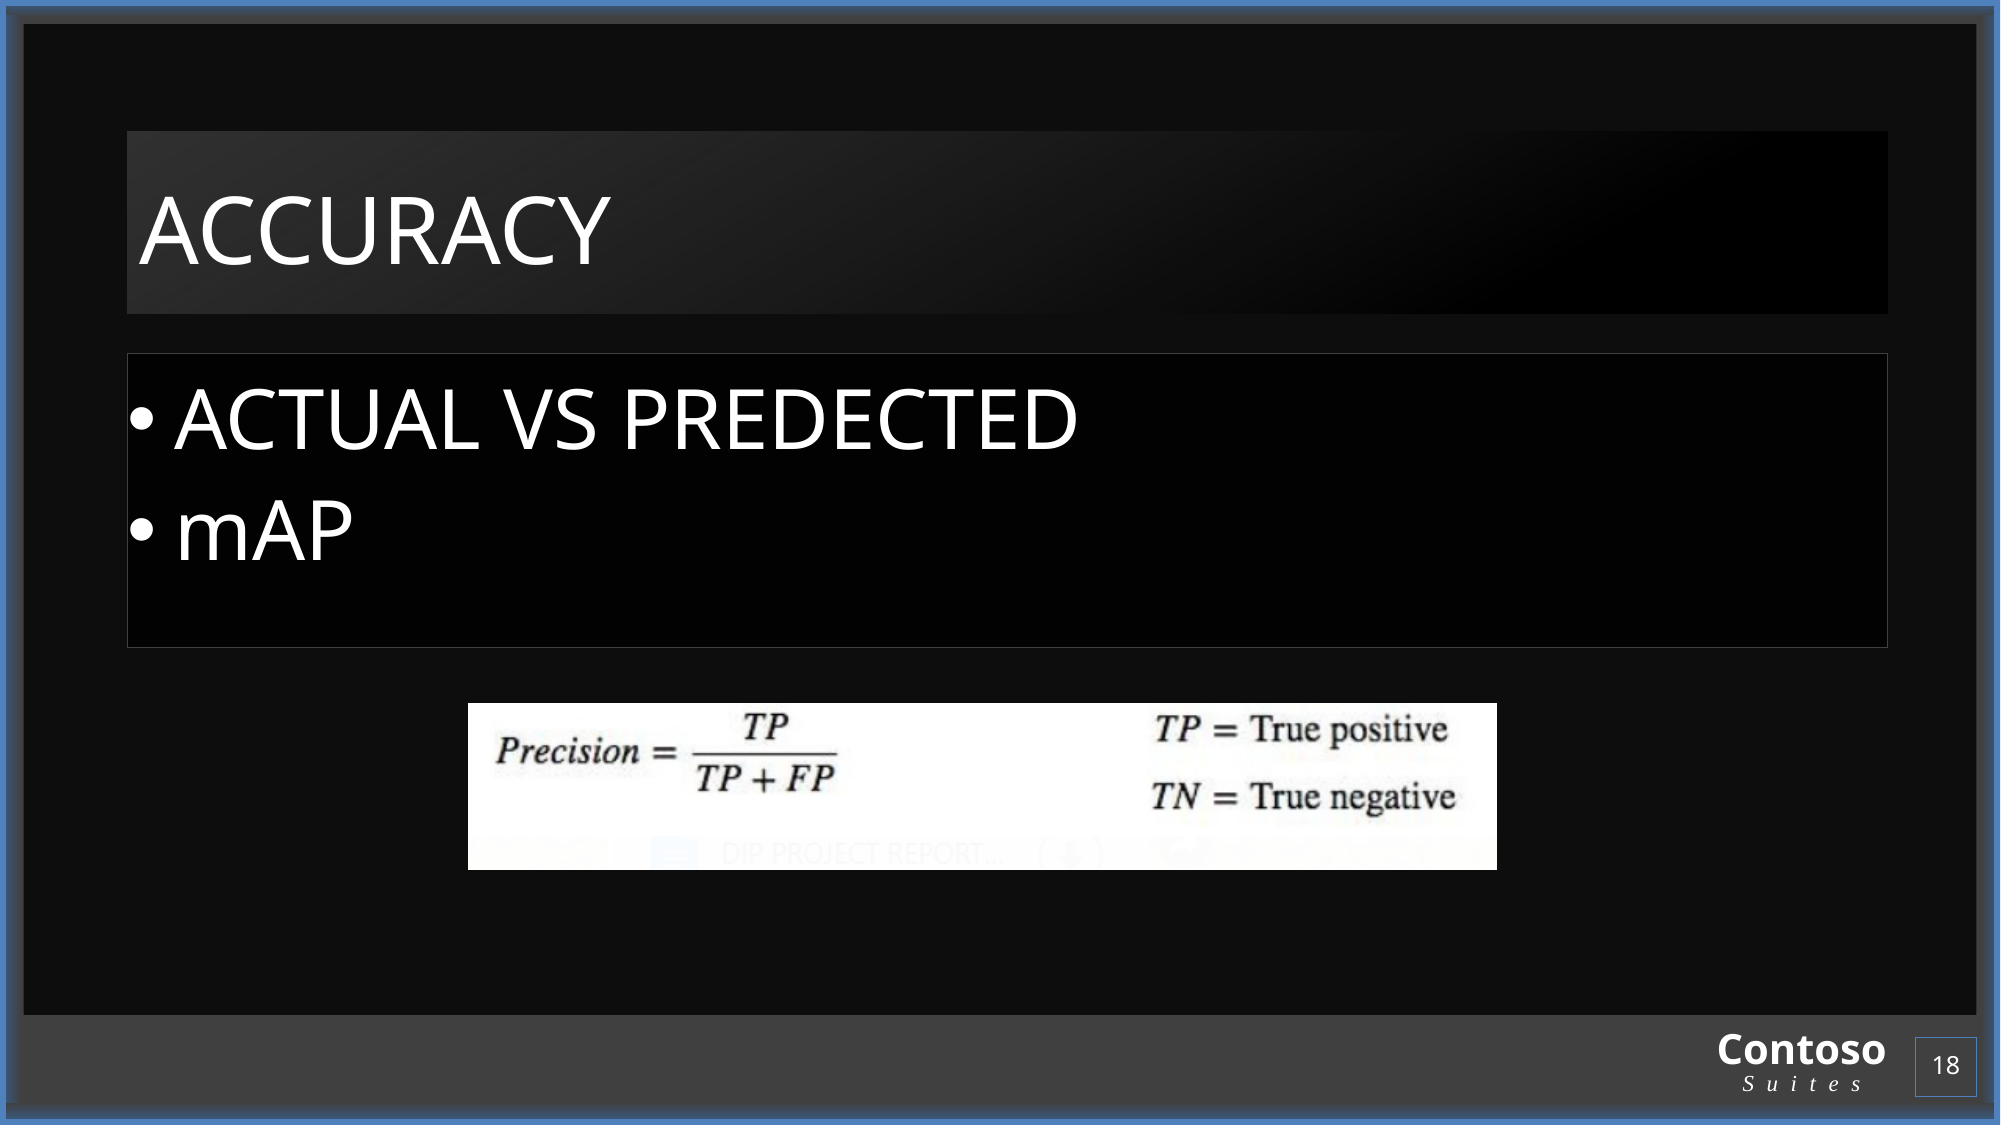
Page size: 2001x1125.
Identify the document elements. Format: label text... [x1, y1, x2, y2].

subtitle ACTUAL VS PREDECTED mAP [127, 353, 1888, 648]
title ACCURACY [127, 131, 1888, 314]
slide_number 18 [1915, 1037, 1977, 1097]
picture [468, 703, 1497, 870]
